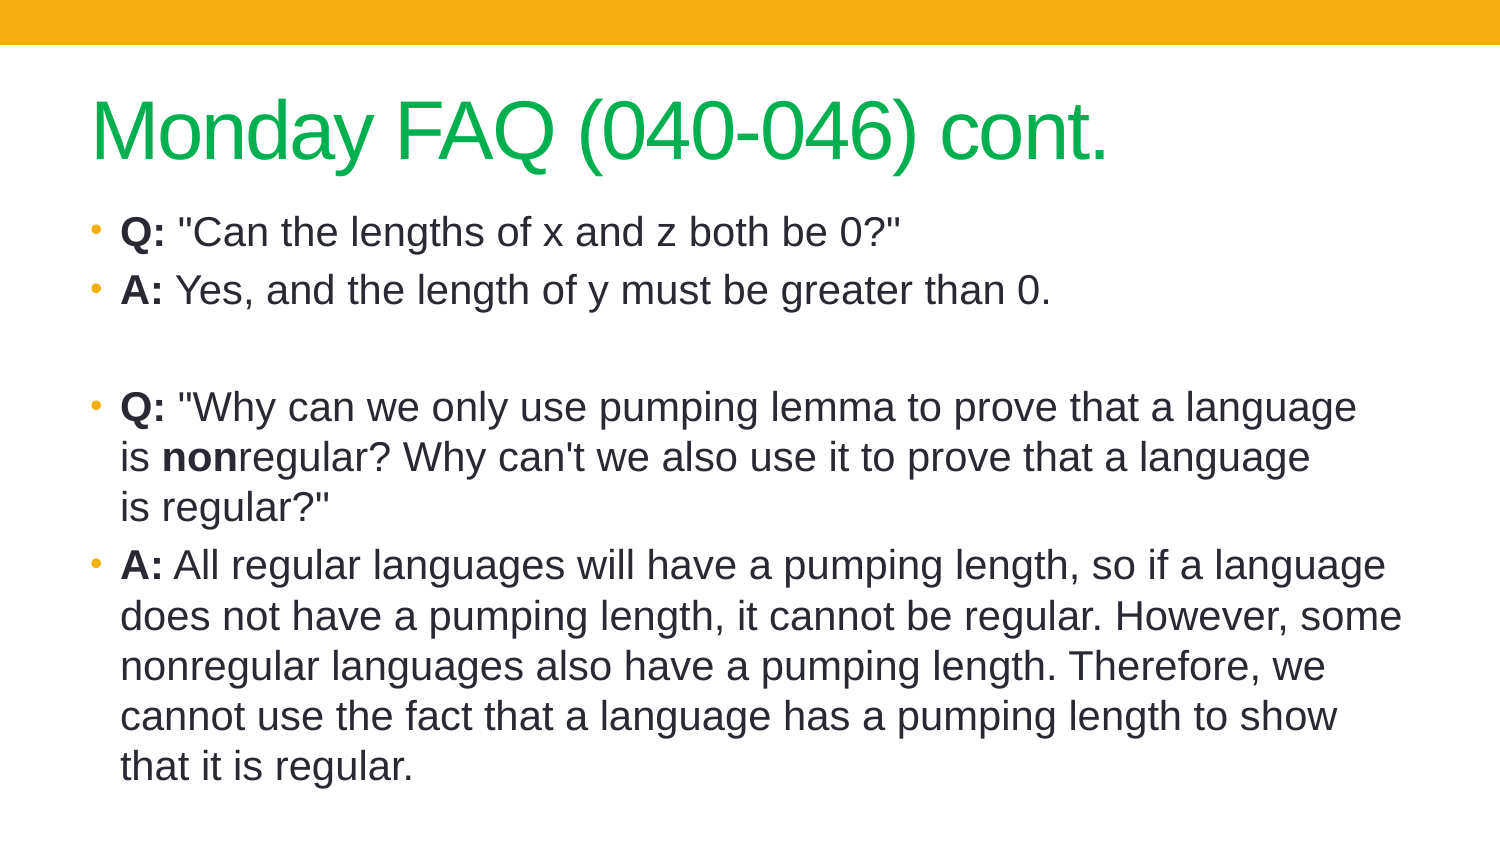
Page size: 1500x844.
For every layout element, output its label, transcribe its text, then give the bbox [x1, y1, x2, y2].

title Monday FAQ (040-046) cont. [75, 65, 1425, 188]
list Q: "Can the lengths of x and z both be 0?" A: Yes, and the length of y must be greater than 0. Q: "Why can we only use pumping lemma to prove that a language is nonregular? Why can't we also use it to prove that a language is regular?" A: All regular languages will have a pumping length, so if a language does not have a pumping length, it cannot be regular. However, some nonregular languages also have a pumping length. Therefore, we cannot use the fact that a language has a pumping length to show that it is regular. [75, 196, 1425, 797]
